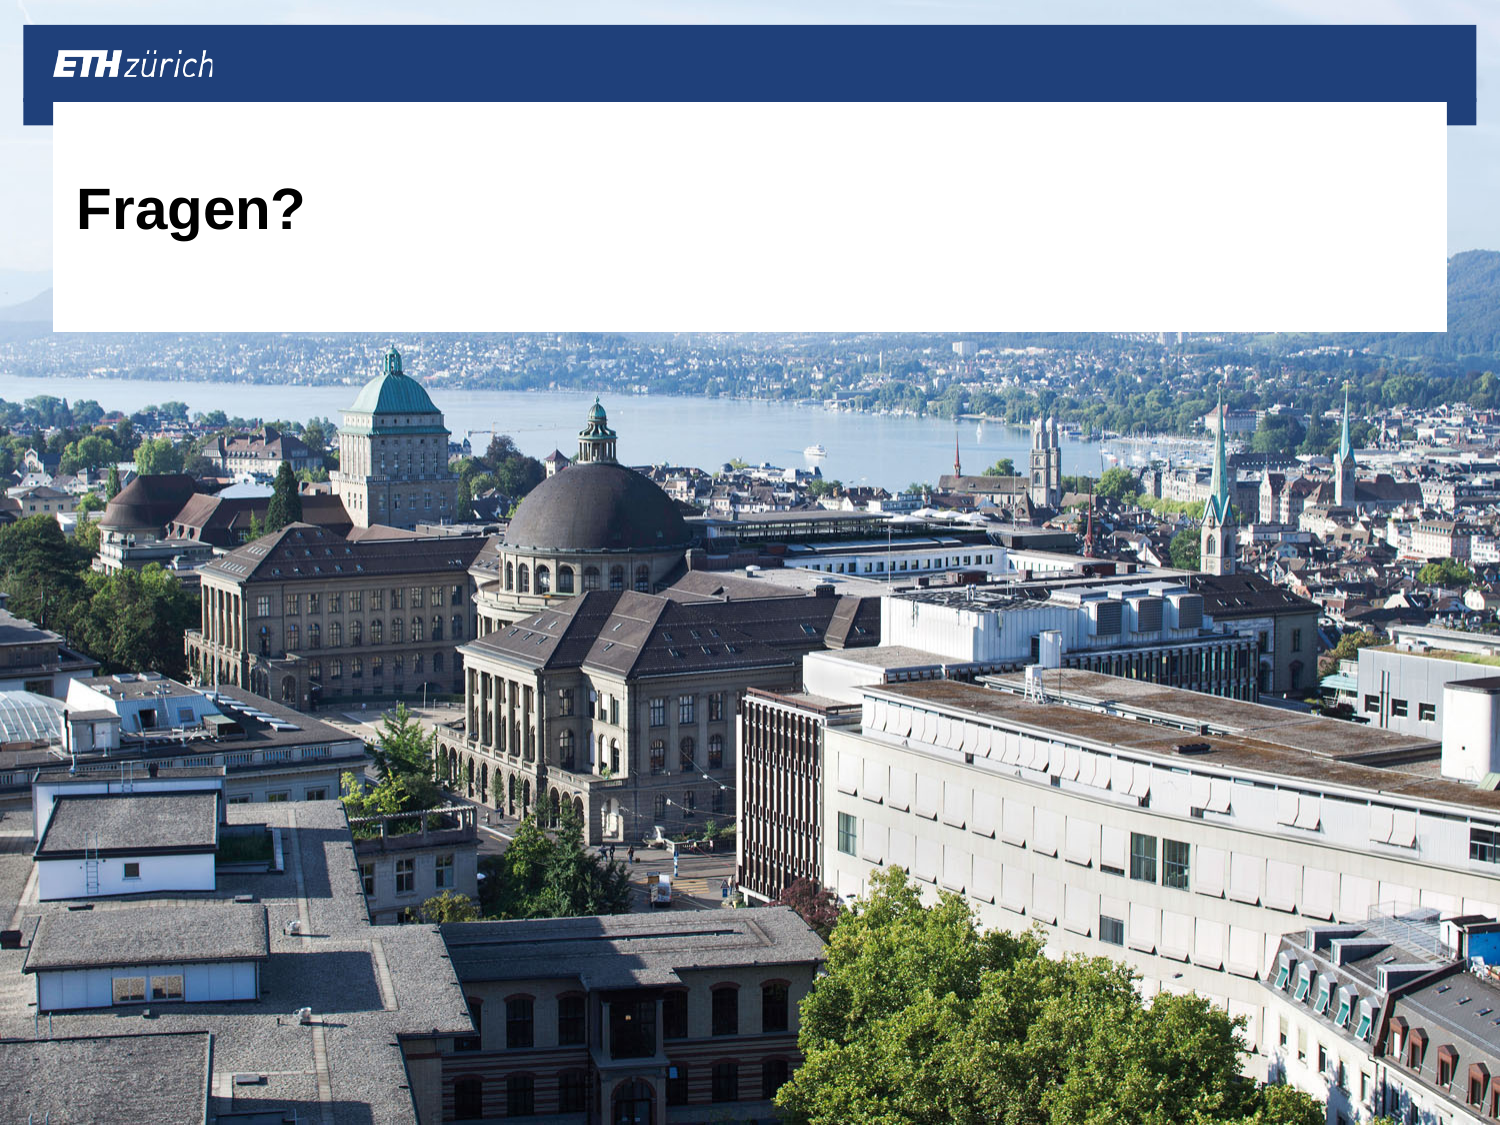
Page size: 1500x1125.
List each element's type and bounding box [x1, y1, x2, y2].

text_box [23, 24, 1477, 126]
picture [0, 0, 1500, 1125]
